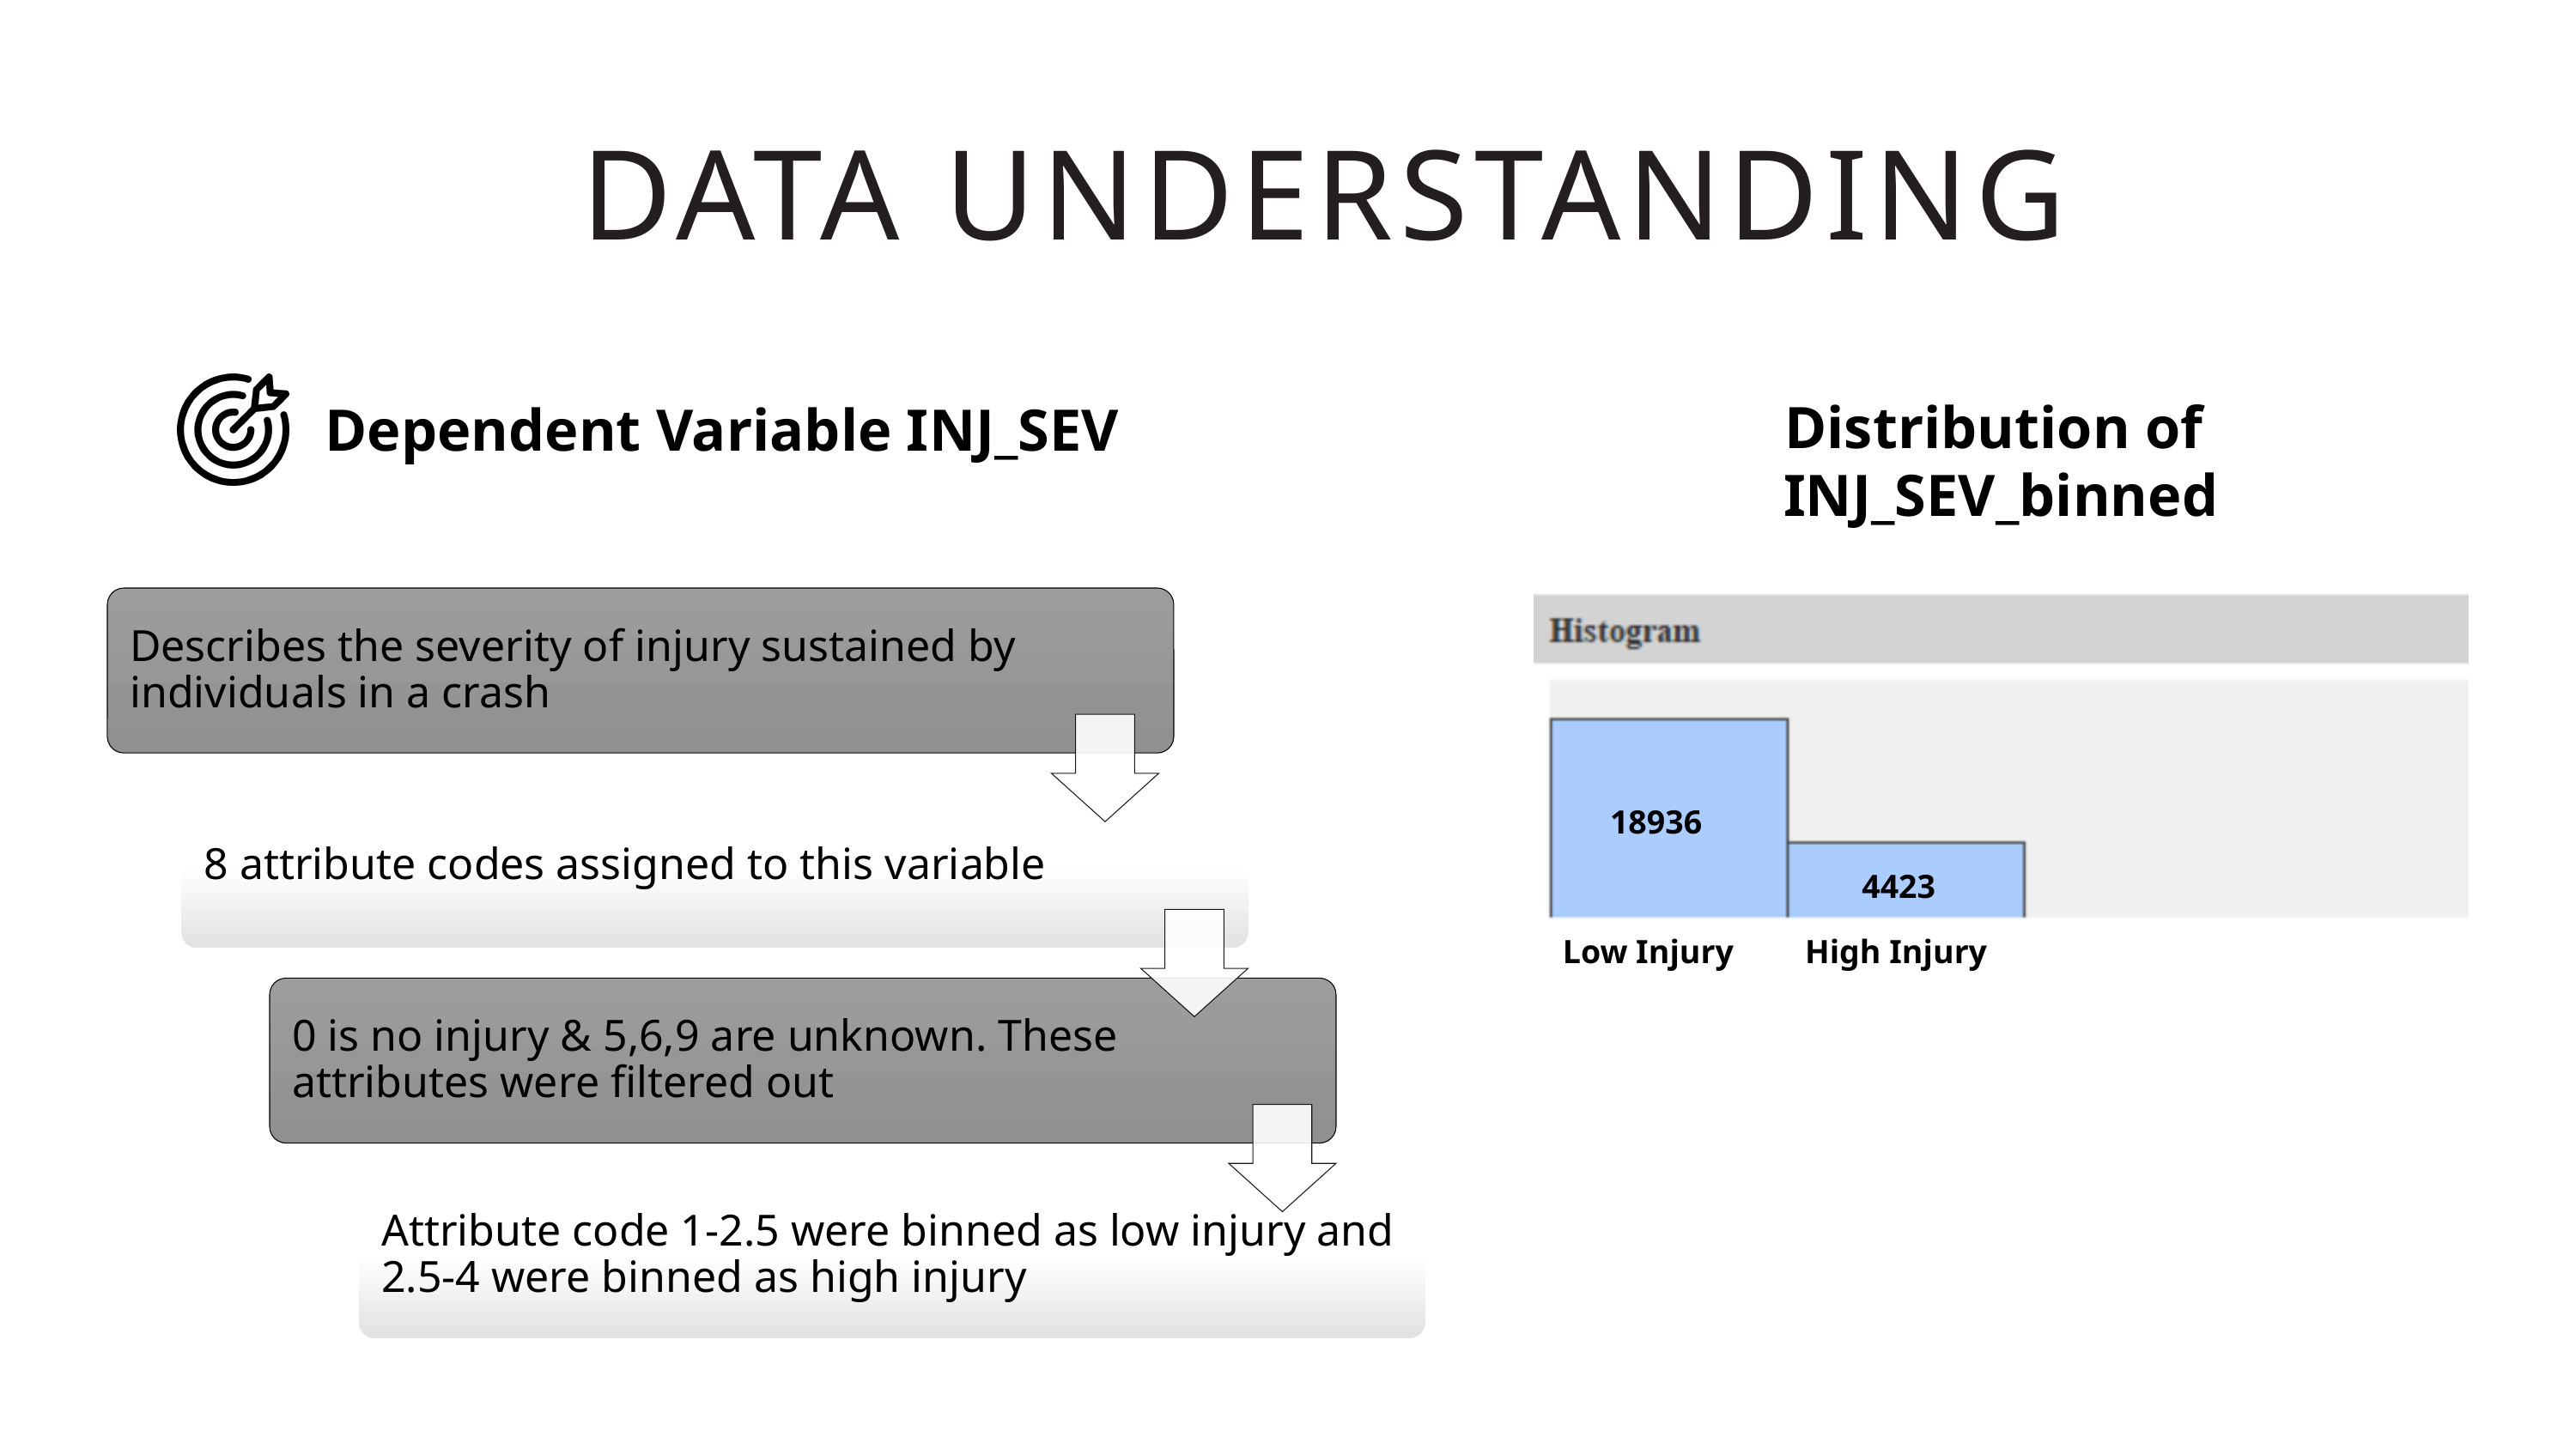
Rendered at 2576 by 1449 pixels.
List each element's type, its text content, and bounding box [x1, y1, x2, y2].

text_box Dependent Variable INJ_SEV [312, 387, 1163, 470]
text_box High Injury [1792, 925, 2035, 977]
text_box Low Injury [1549, 925, 1792, 977]
text_box Distribution of INJ_SEV_binned [1579, 384, 2423, 535]
picture [177, 373, 289, 486]
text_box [92, 587, 1425, 1338]
text_box DATA UNDERSTANDING [510, 93, 2139, 265]
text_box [1534, 574, 2469, 925]
